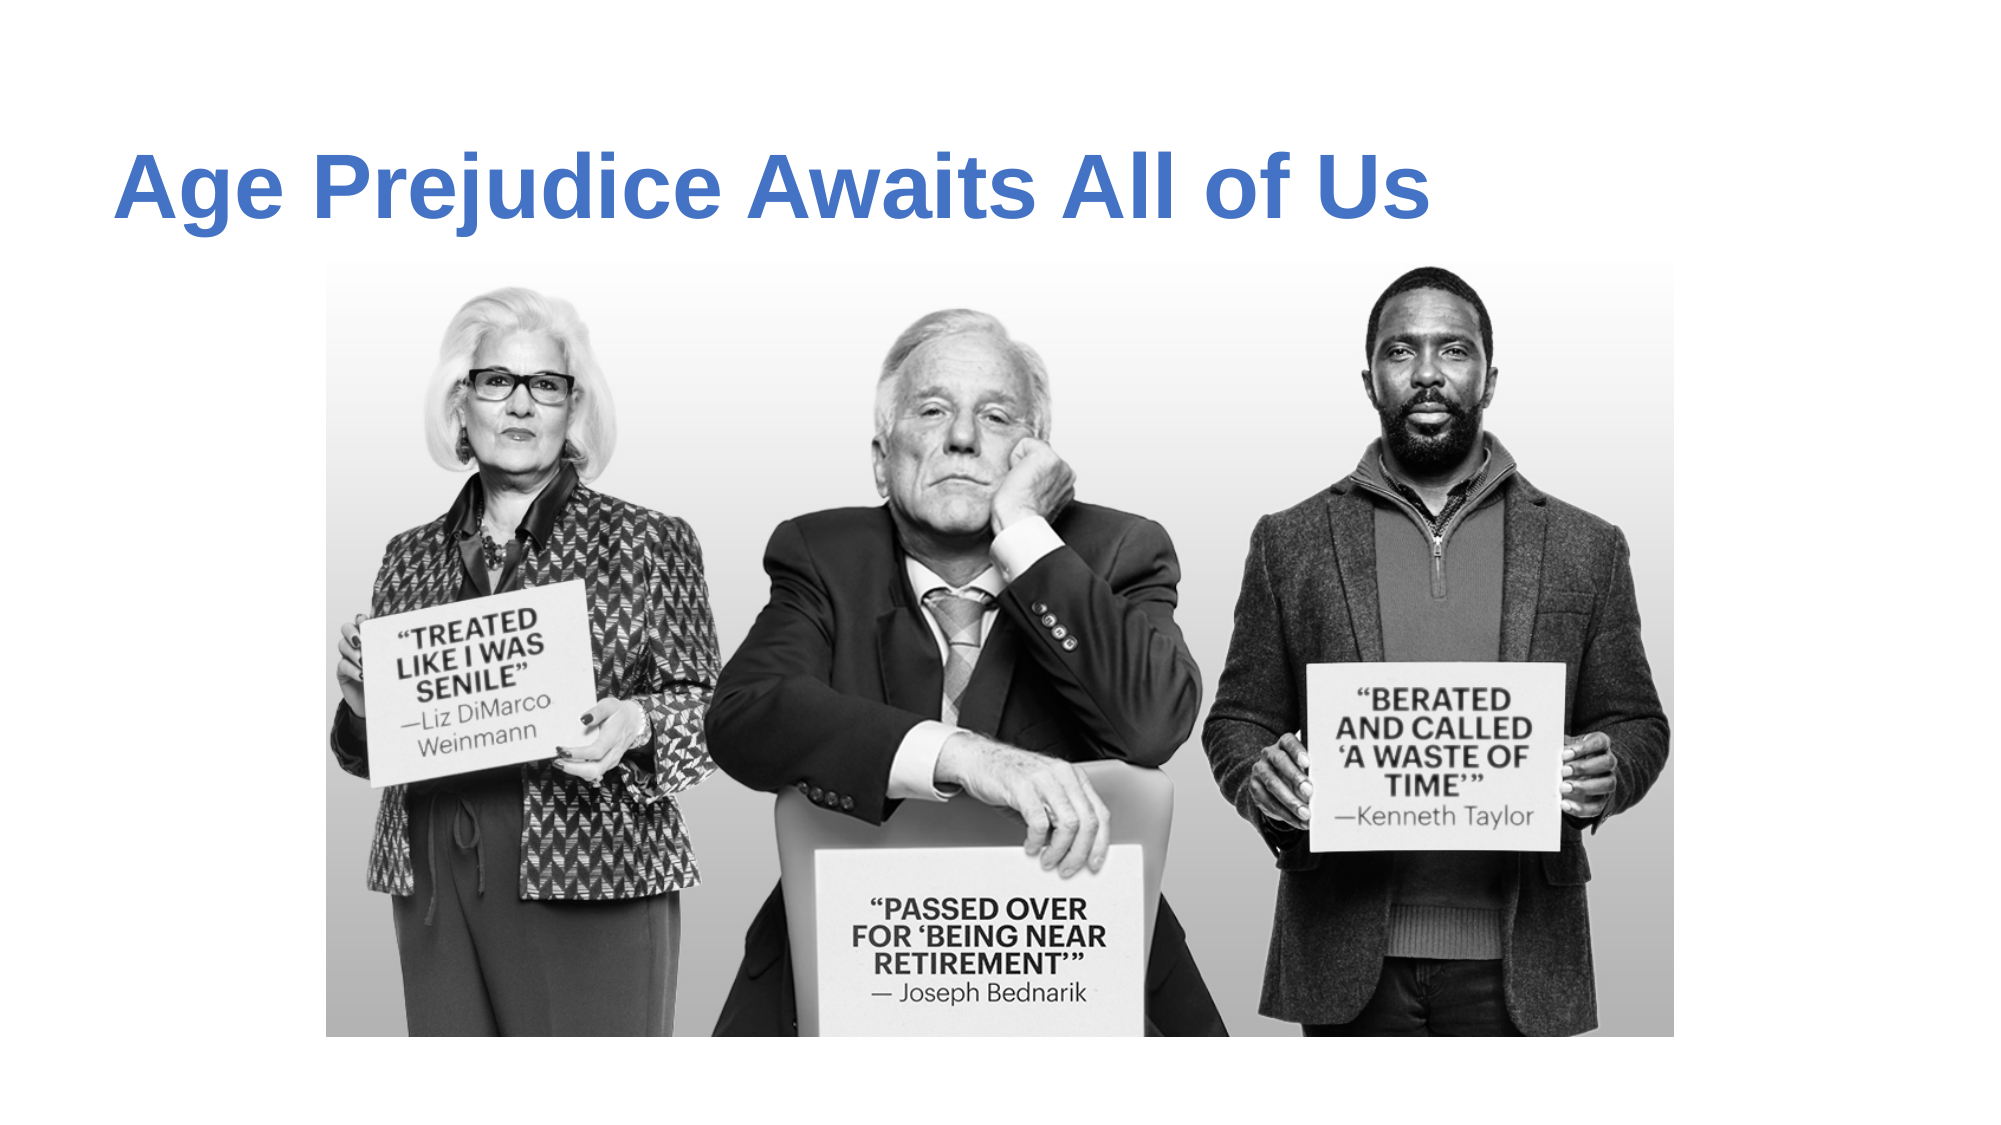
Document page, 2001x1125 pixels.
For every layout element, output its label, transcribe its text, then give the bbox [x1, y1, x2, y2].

title Age Prejudice Awaits All of Us [97, 55, 1903, 322]
picture [326, 263, 1674, 1037]
